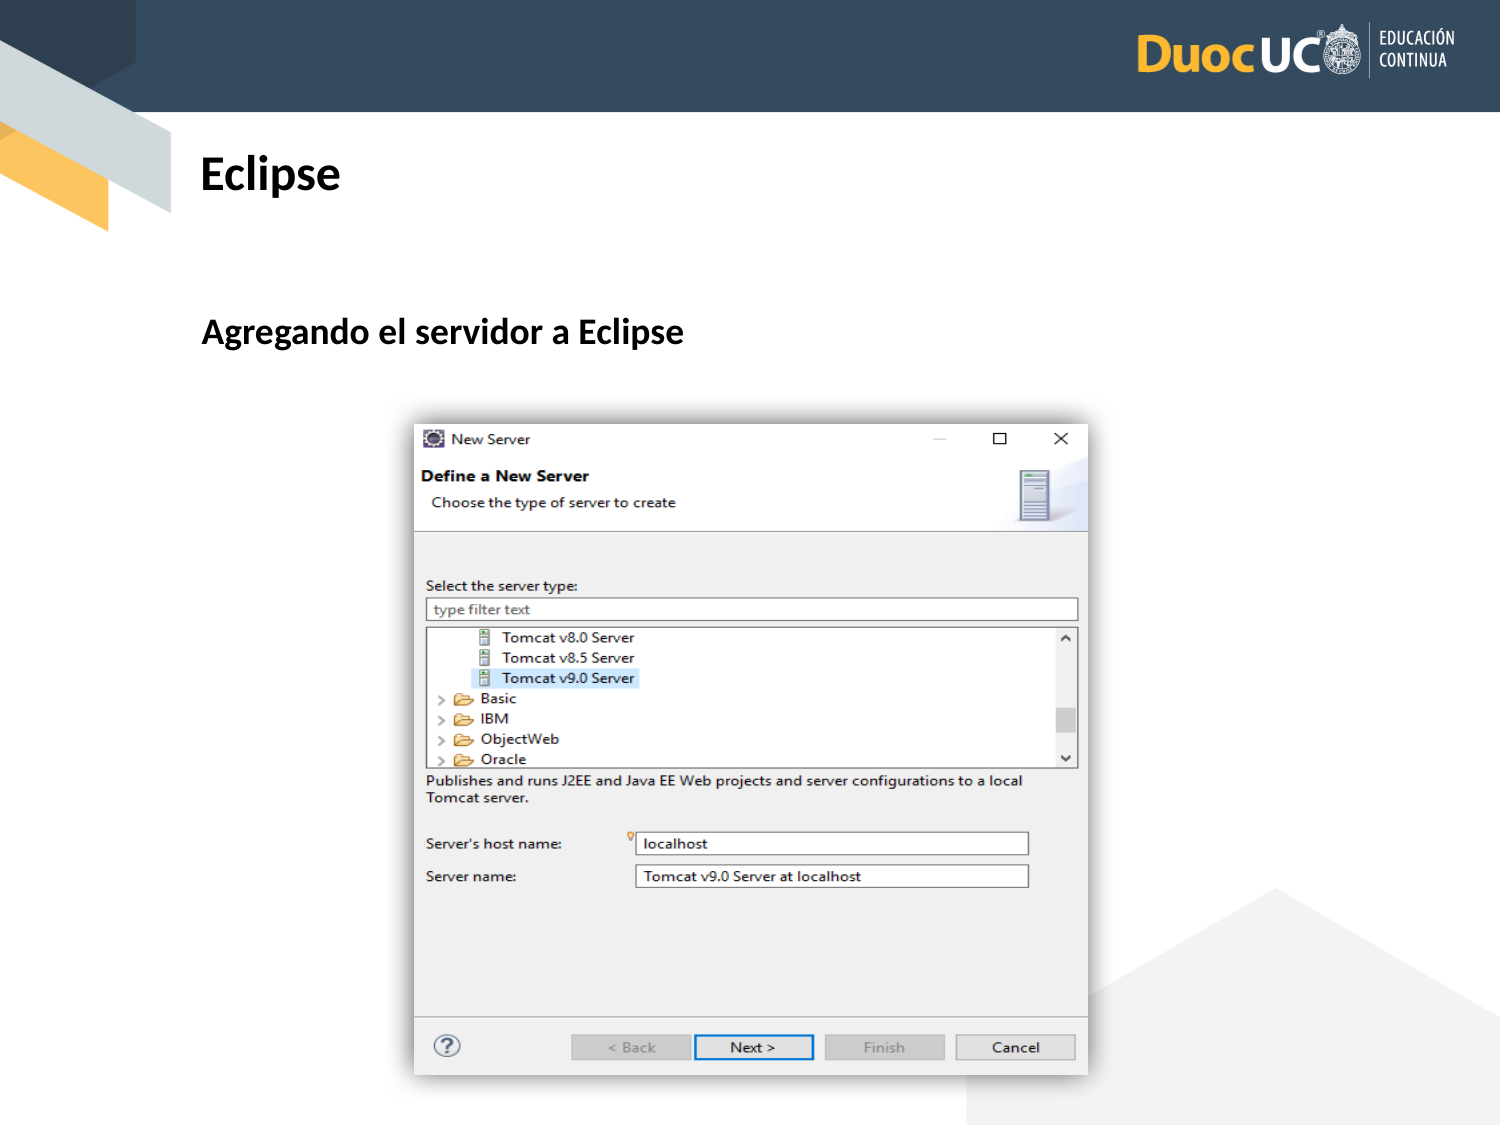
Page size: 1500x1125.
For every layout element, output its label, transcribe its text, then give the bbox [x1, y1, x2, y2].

text_box Agregando el servidor a Eclipse [186, 296, 701, 360]
text_box Eclipse [185, 133, 752, 209]
picture [0, 0, 1500, 1125]
